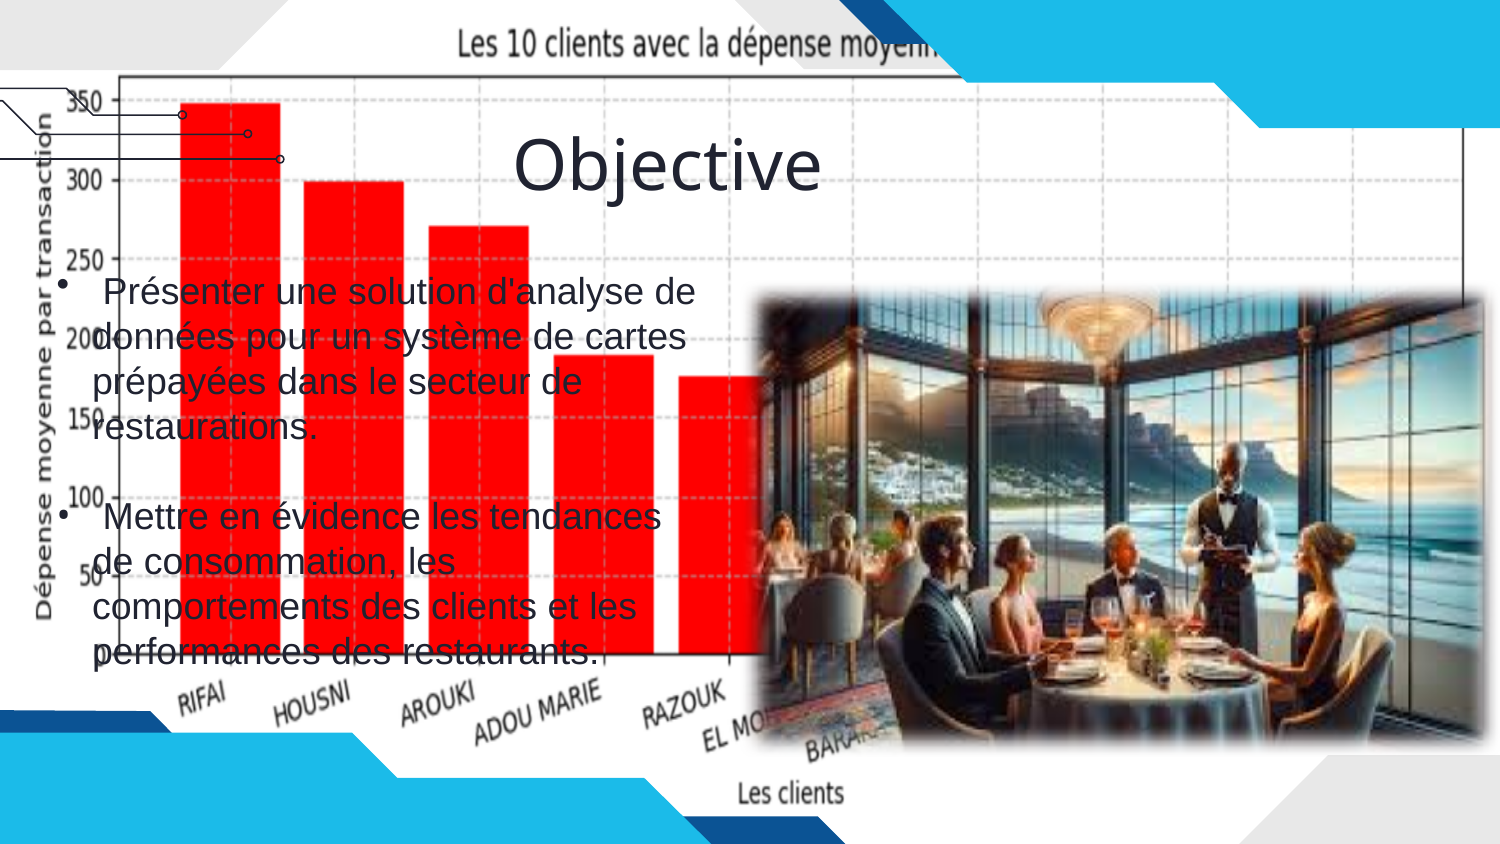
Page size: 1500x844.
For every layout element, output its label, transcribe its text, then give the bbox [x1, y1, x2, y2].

picture [0, 0, 1500, 844]
title Objective [352, 93, 985, 232]
text_box Présenter une solution d'analyse de données pour un système de cartes prépayées dans le secteur de restaurations. Mettre en évidence les tendances de consommation, les comportements des clients et les performances des restaurants. [41, 214, 728, 679]
